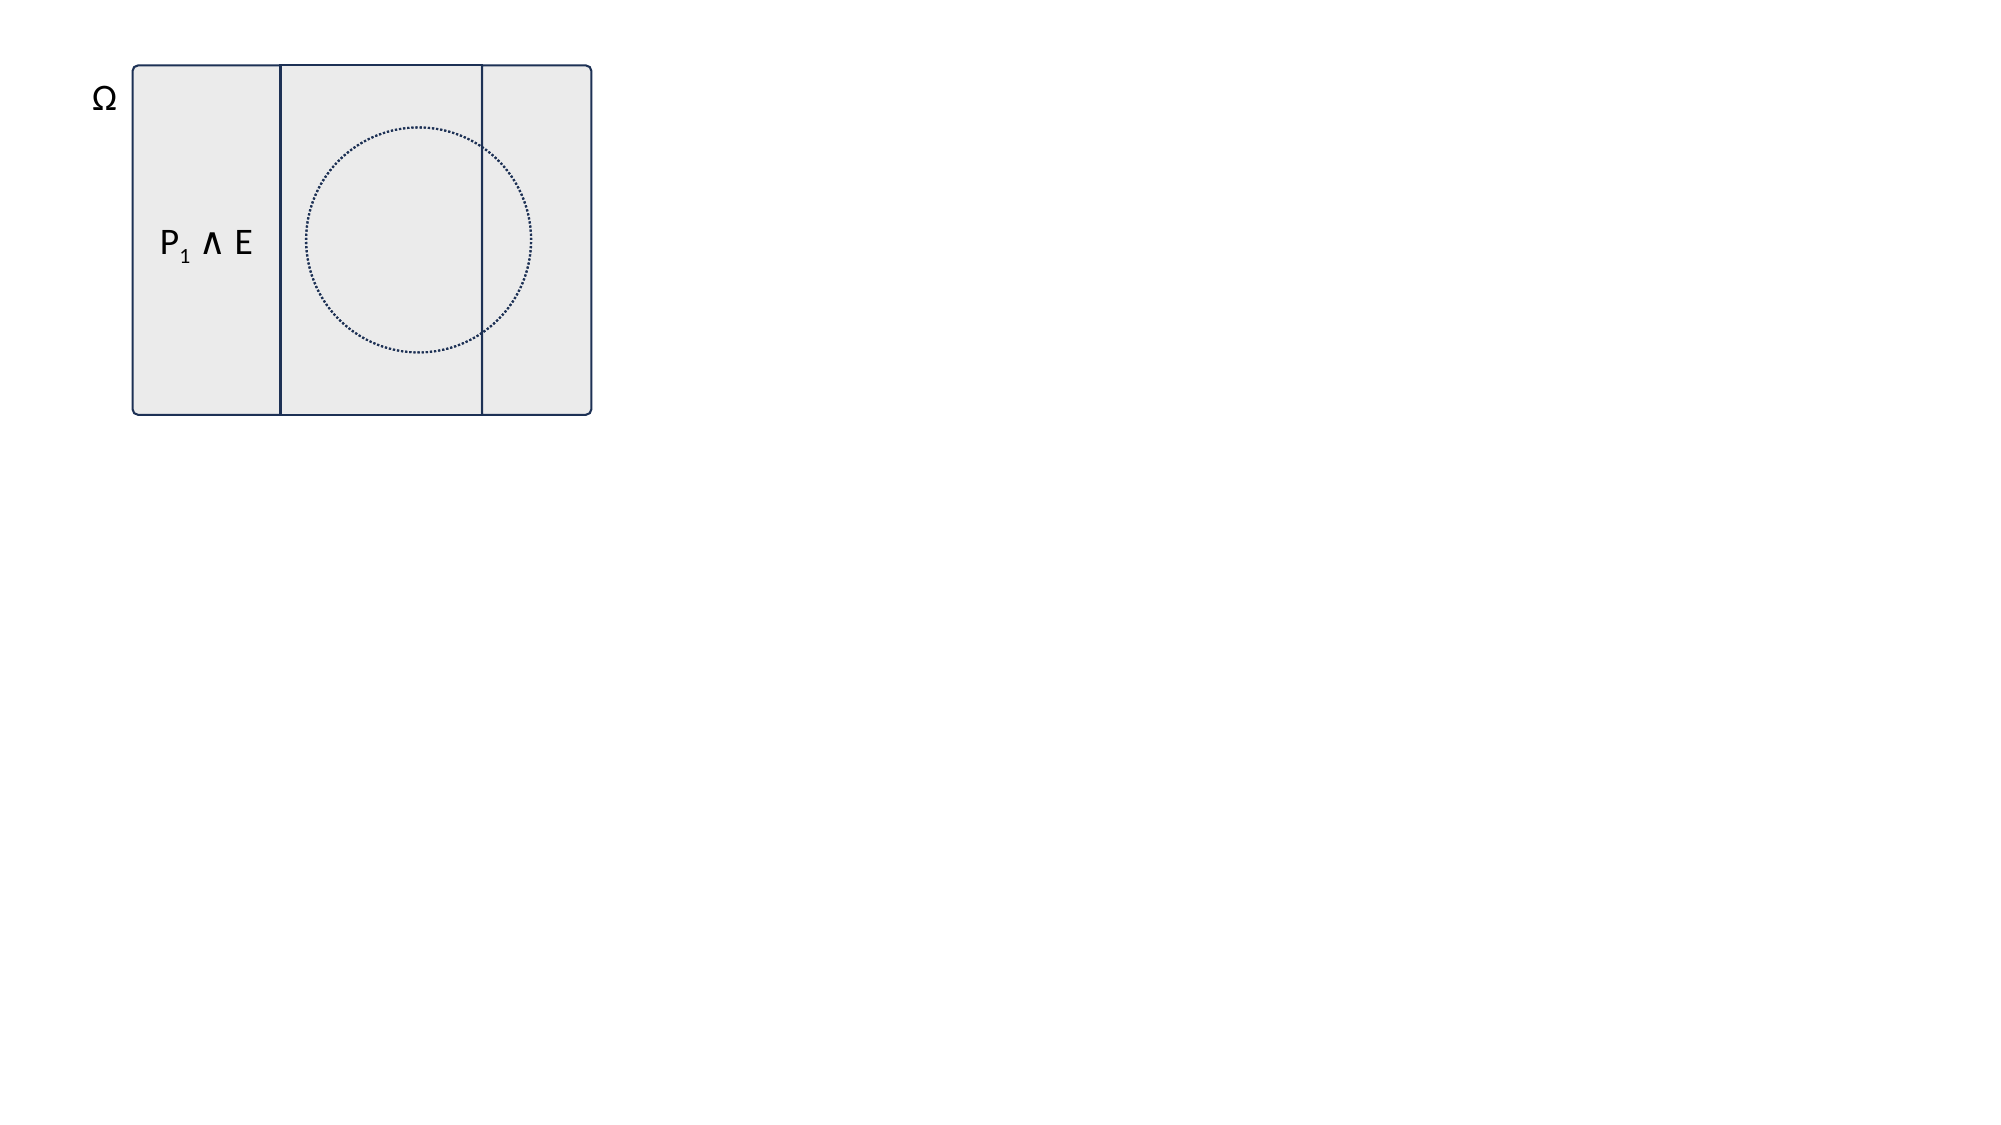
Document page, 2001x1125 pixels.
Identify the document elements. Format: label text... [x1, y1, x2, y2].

text_box Ω [77, 65, 132, 126]
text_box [132, 65, 592, 415]
